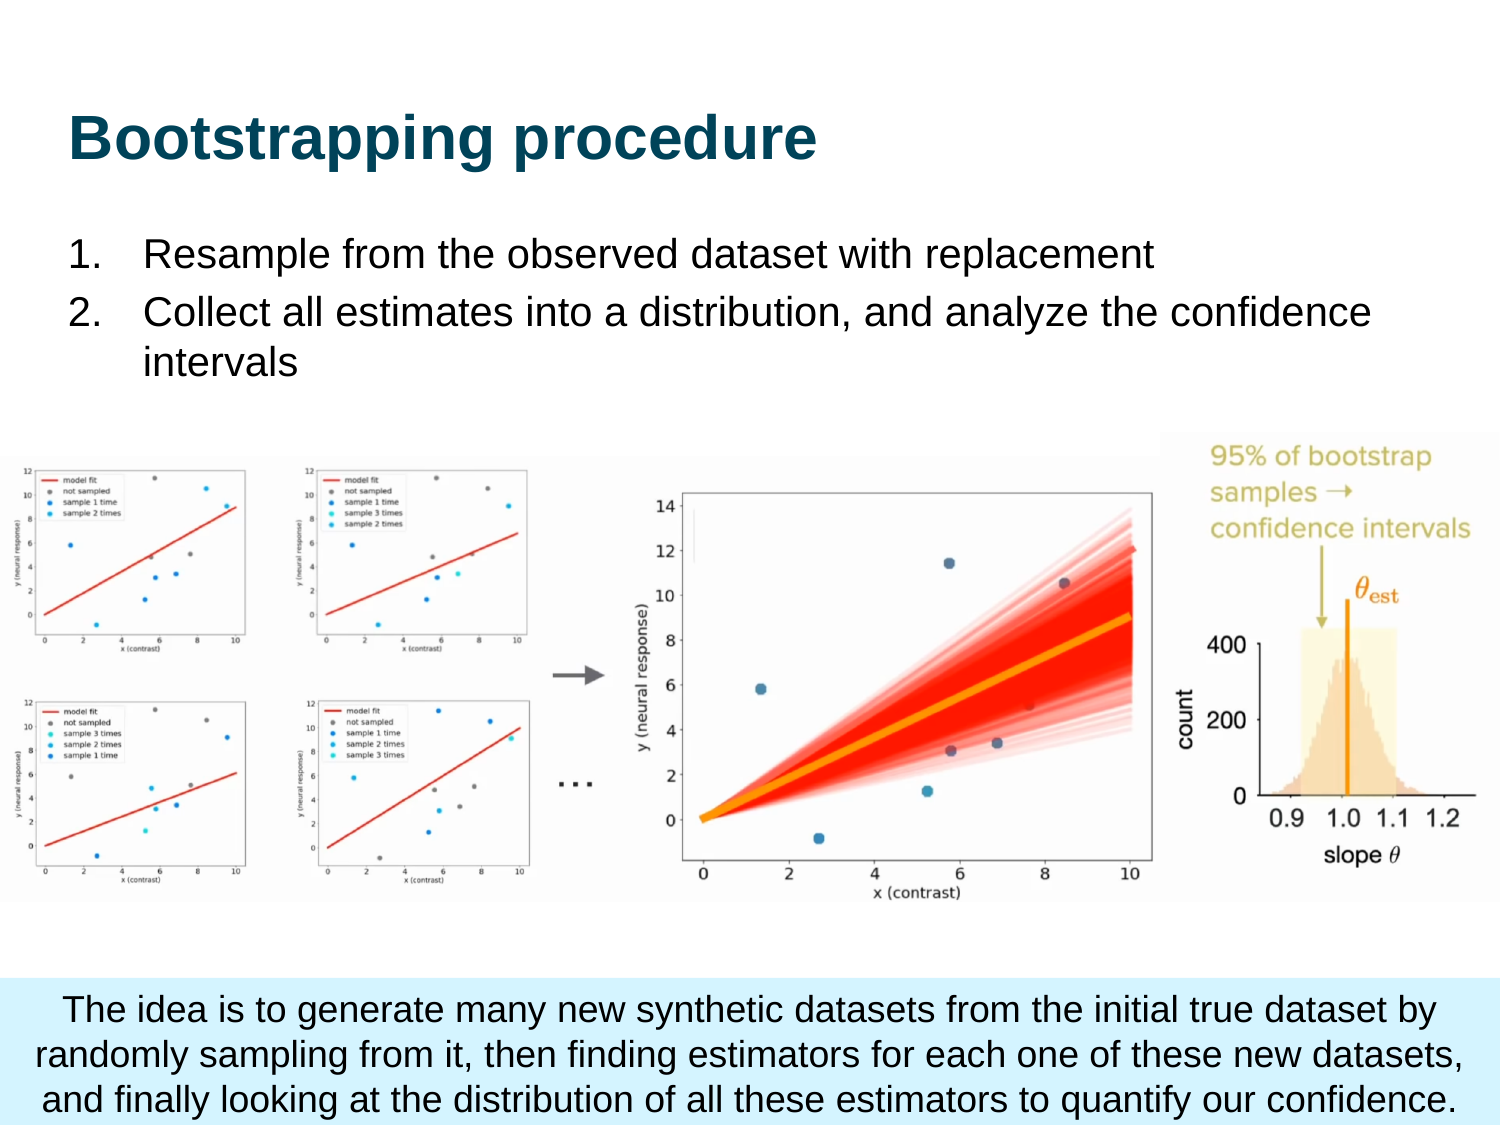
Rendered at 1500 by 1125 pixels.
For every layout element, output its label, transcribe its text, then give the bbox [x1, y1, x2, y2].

text_box Resample from the observed dataset with replacement Collect all estimates into a distribution, and analyze the confidence intervals [53, 160, 1447, 386]
text_box Bootstrapping procedure [54, 89, 1400, 160]
picture [0, 431, 1500, 902]
text_box The idea is to generate many new synthetic datasets from the initial true dataset by randomly sampling from it, then finding estimators for each one of these new datasets, and finally looking at the distribution of all these estimators to quantify our confidence. [0, 977, 1500, 1125]
